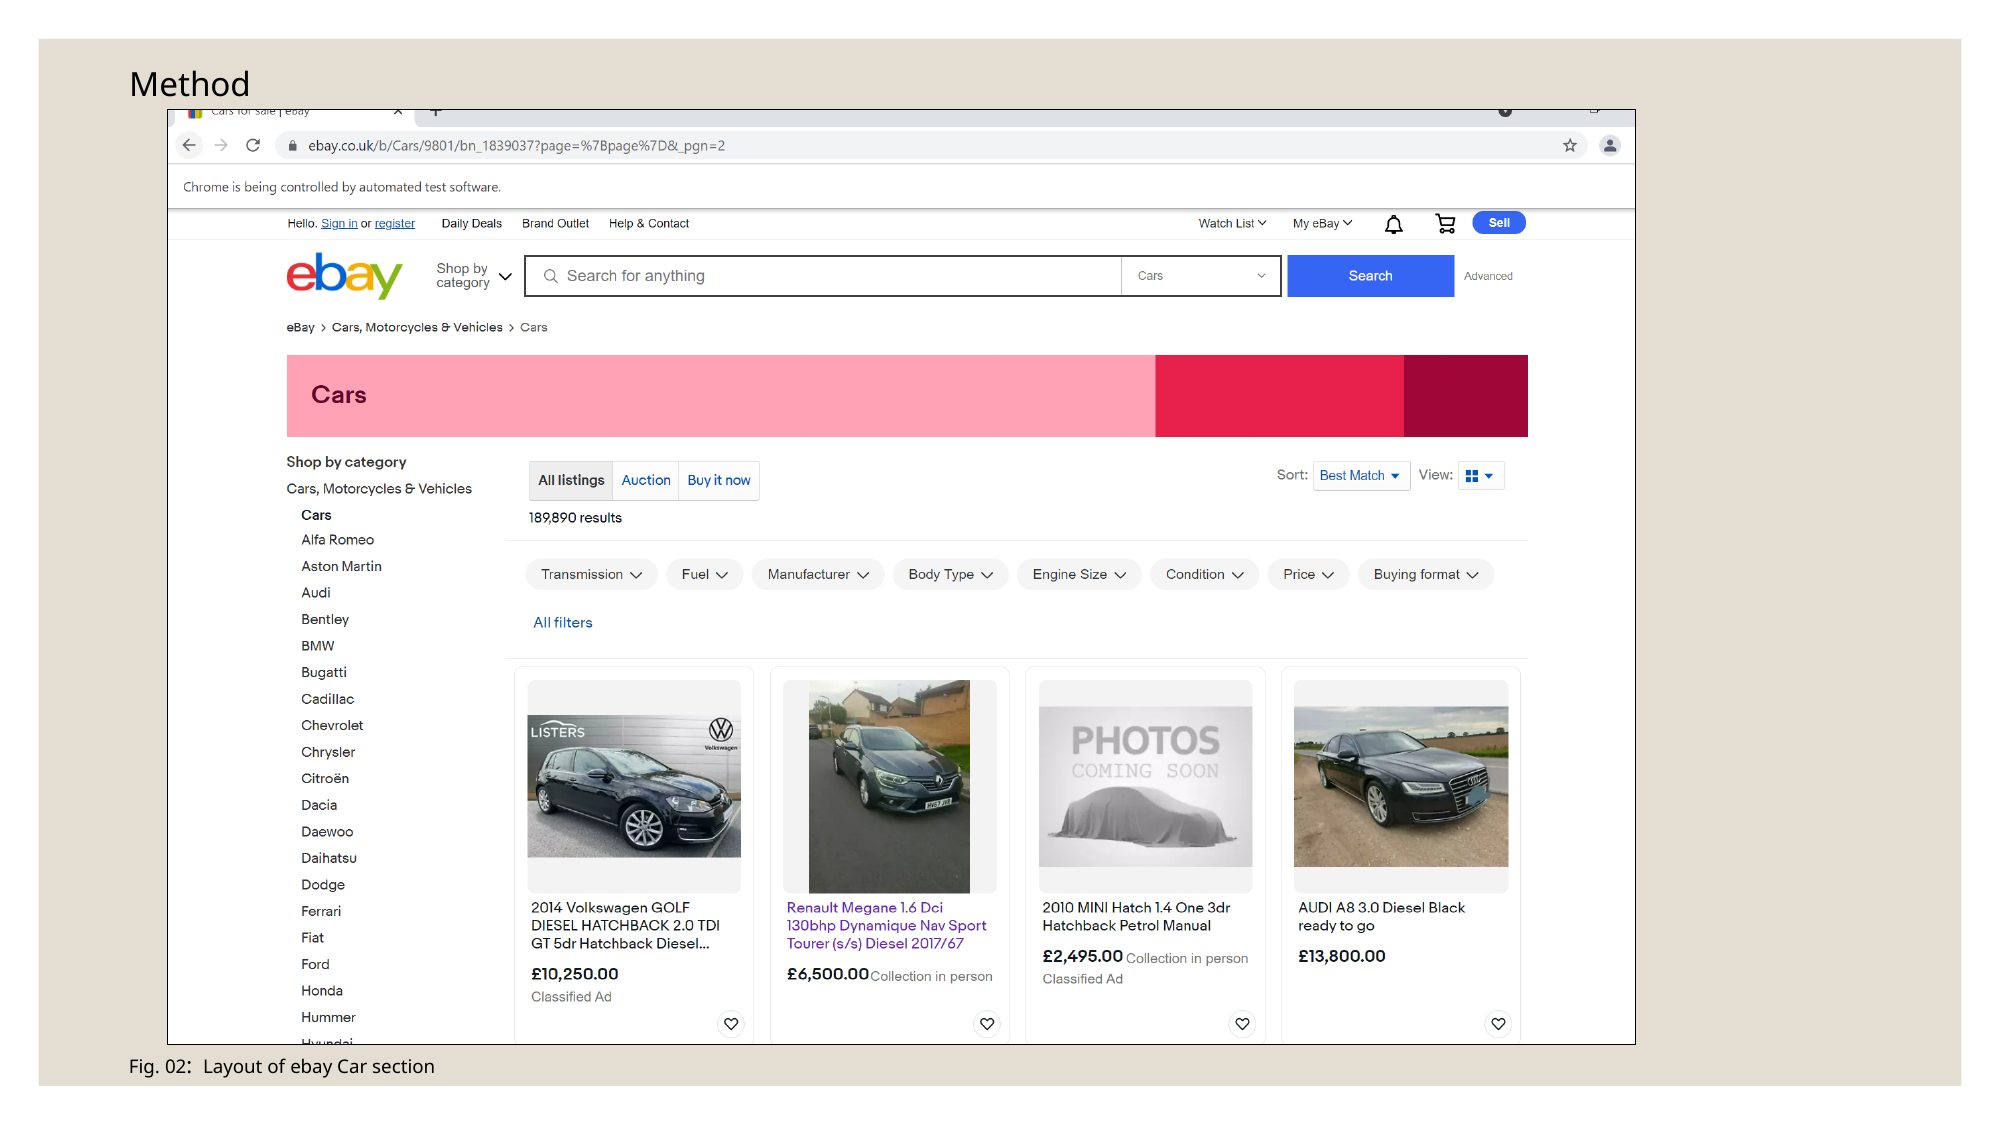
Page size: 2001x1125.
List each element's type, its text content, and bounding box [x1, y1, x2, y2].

picture [166, 108, 1636, 1045]
text_box Fig. 02: Layout of ebay Car section [114, 1044, 661, 1086]
text_box Method [114, 45, 1098, 155]
